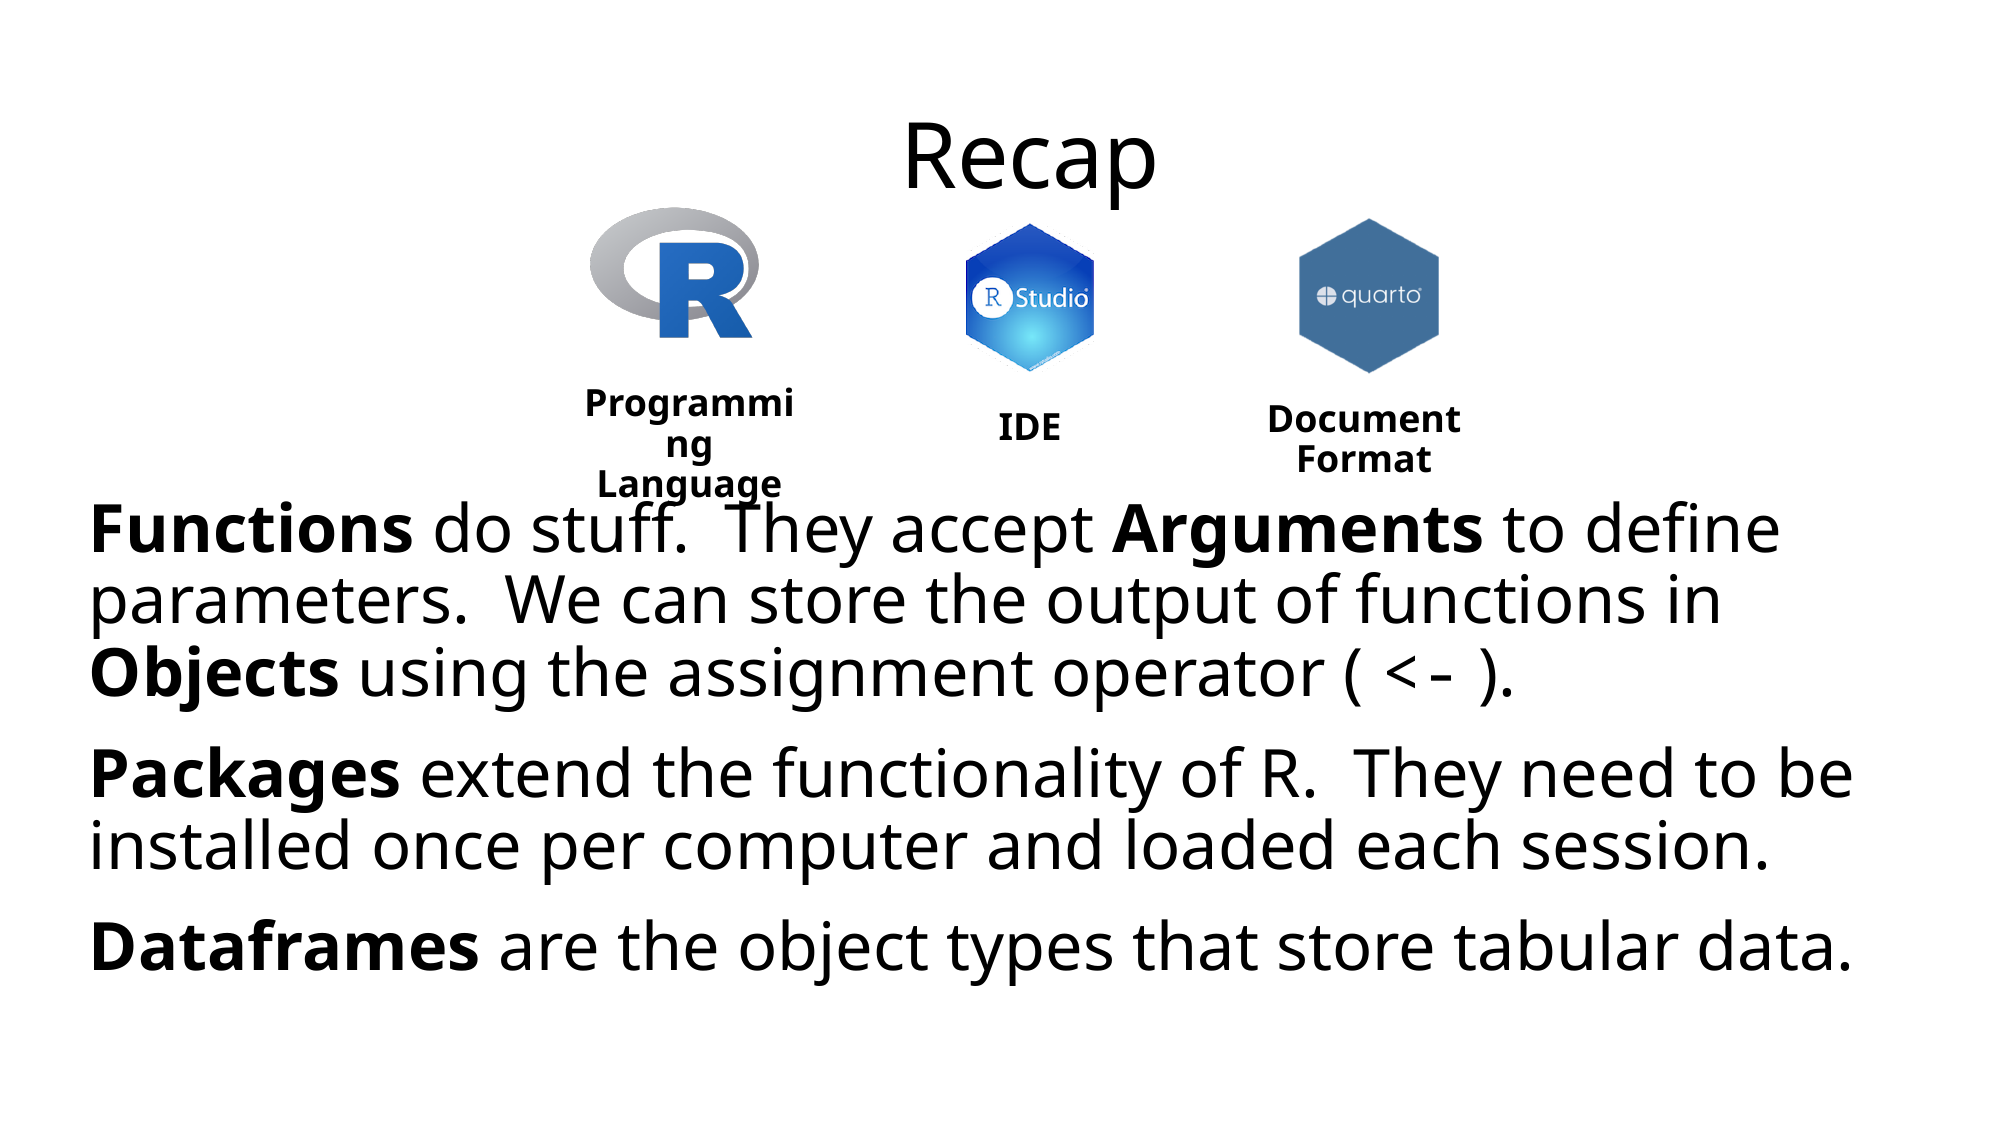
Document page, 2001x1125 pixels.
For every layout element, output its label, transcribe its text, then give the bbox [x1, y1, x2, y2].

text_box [913, 223, 1147, 548]
list Functions do stuff. They accept Arguments to define parameters. We can store the output of functions in Objects using the assignment operator ( <- ). Packages extend the functionality of R. They need to be installed once per computer and loaded each session. Dataframes are the object types that store tabular data. [81, 486, 1937, 1031]
text_box Recap [289, 94, 1769, 207]
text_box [559, 207, 820, 519]
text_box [1241, 207, 1487, 529]
